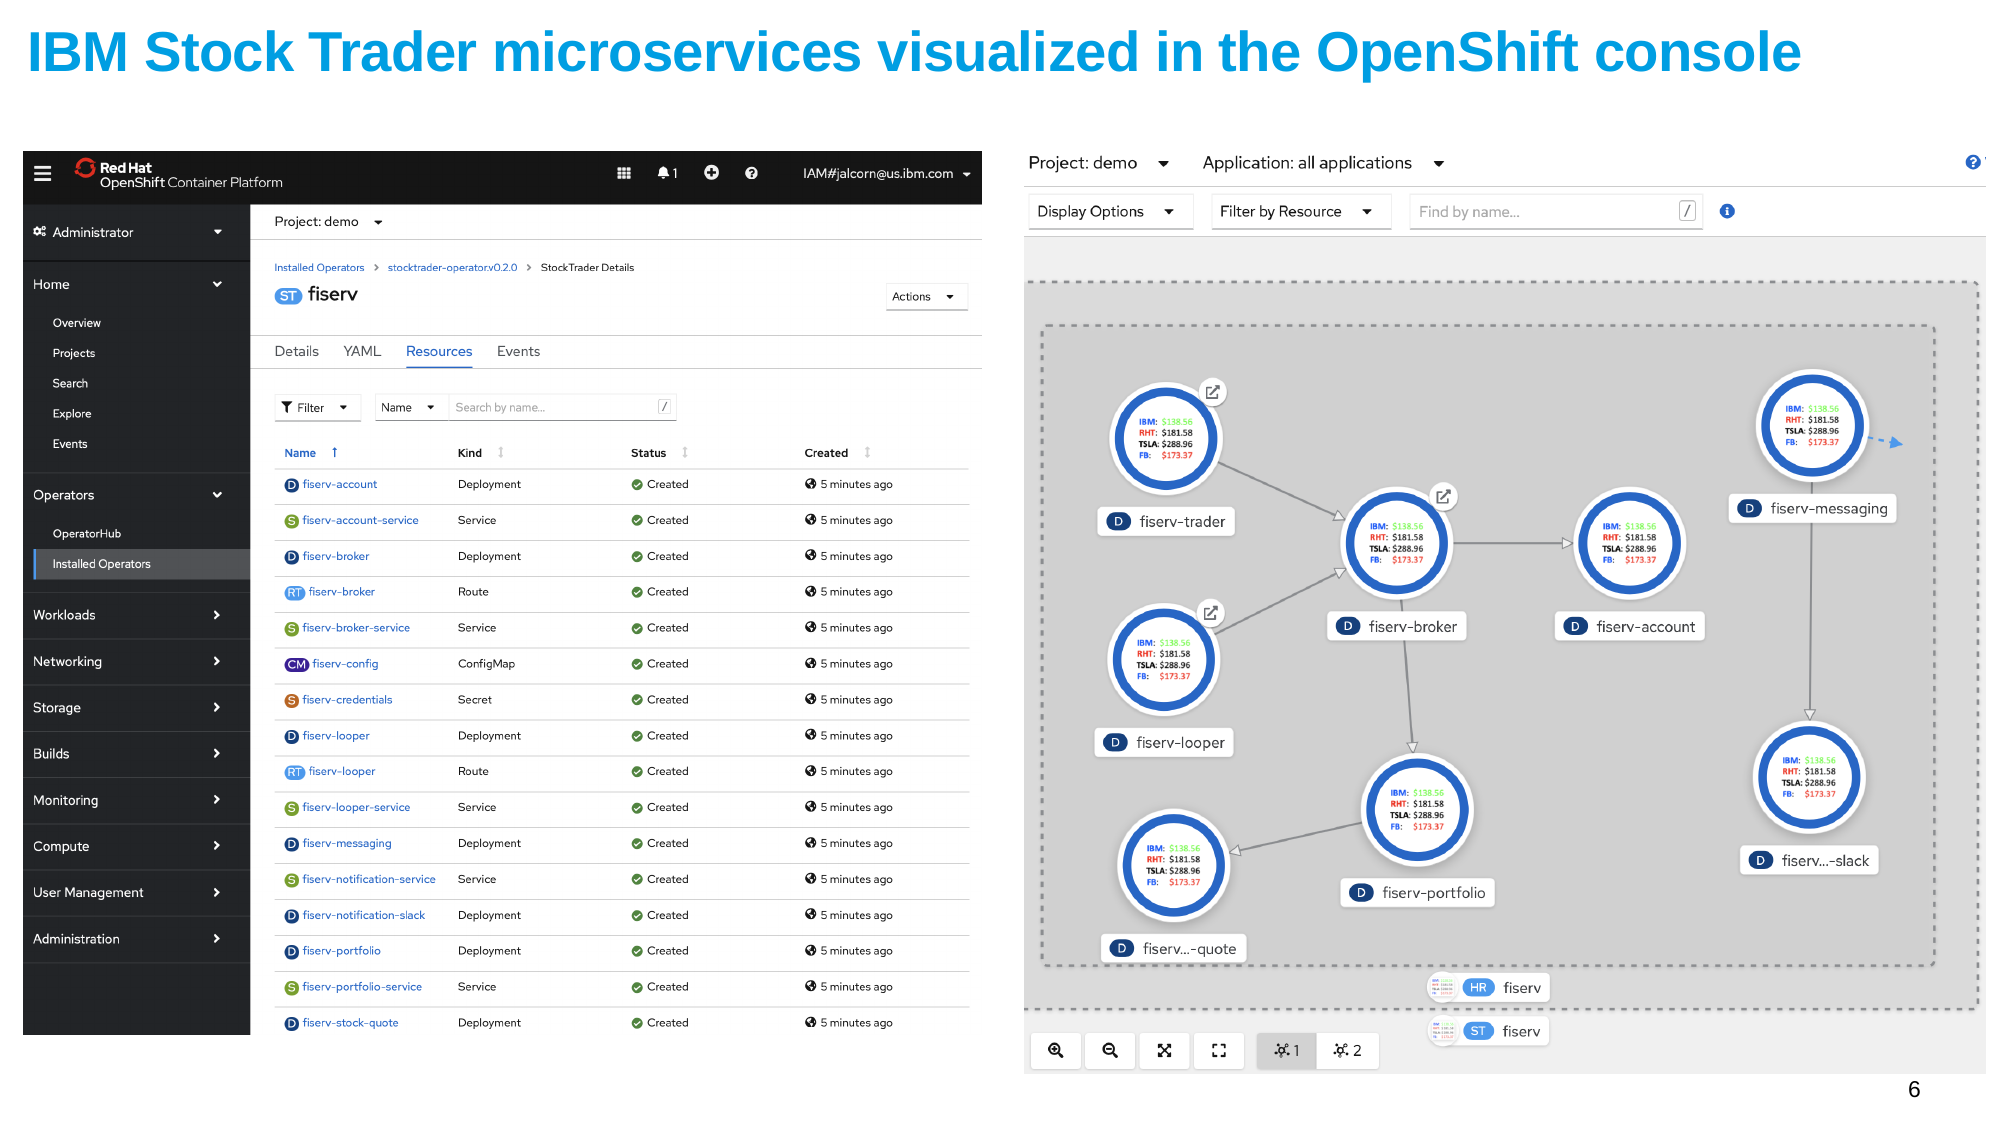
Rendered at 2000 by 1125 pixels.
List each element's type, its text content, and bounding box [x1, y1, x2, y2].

picture [1023, 151, 1986, 1074]
title IBM Stock Trader microservices visualized in the OpenShift console [27, 15, 1942, 84]
picture [23, 151, 982, 1035]
